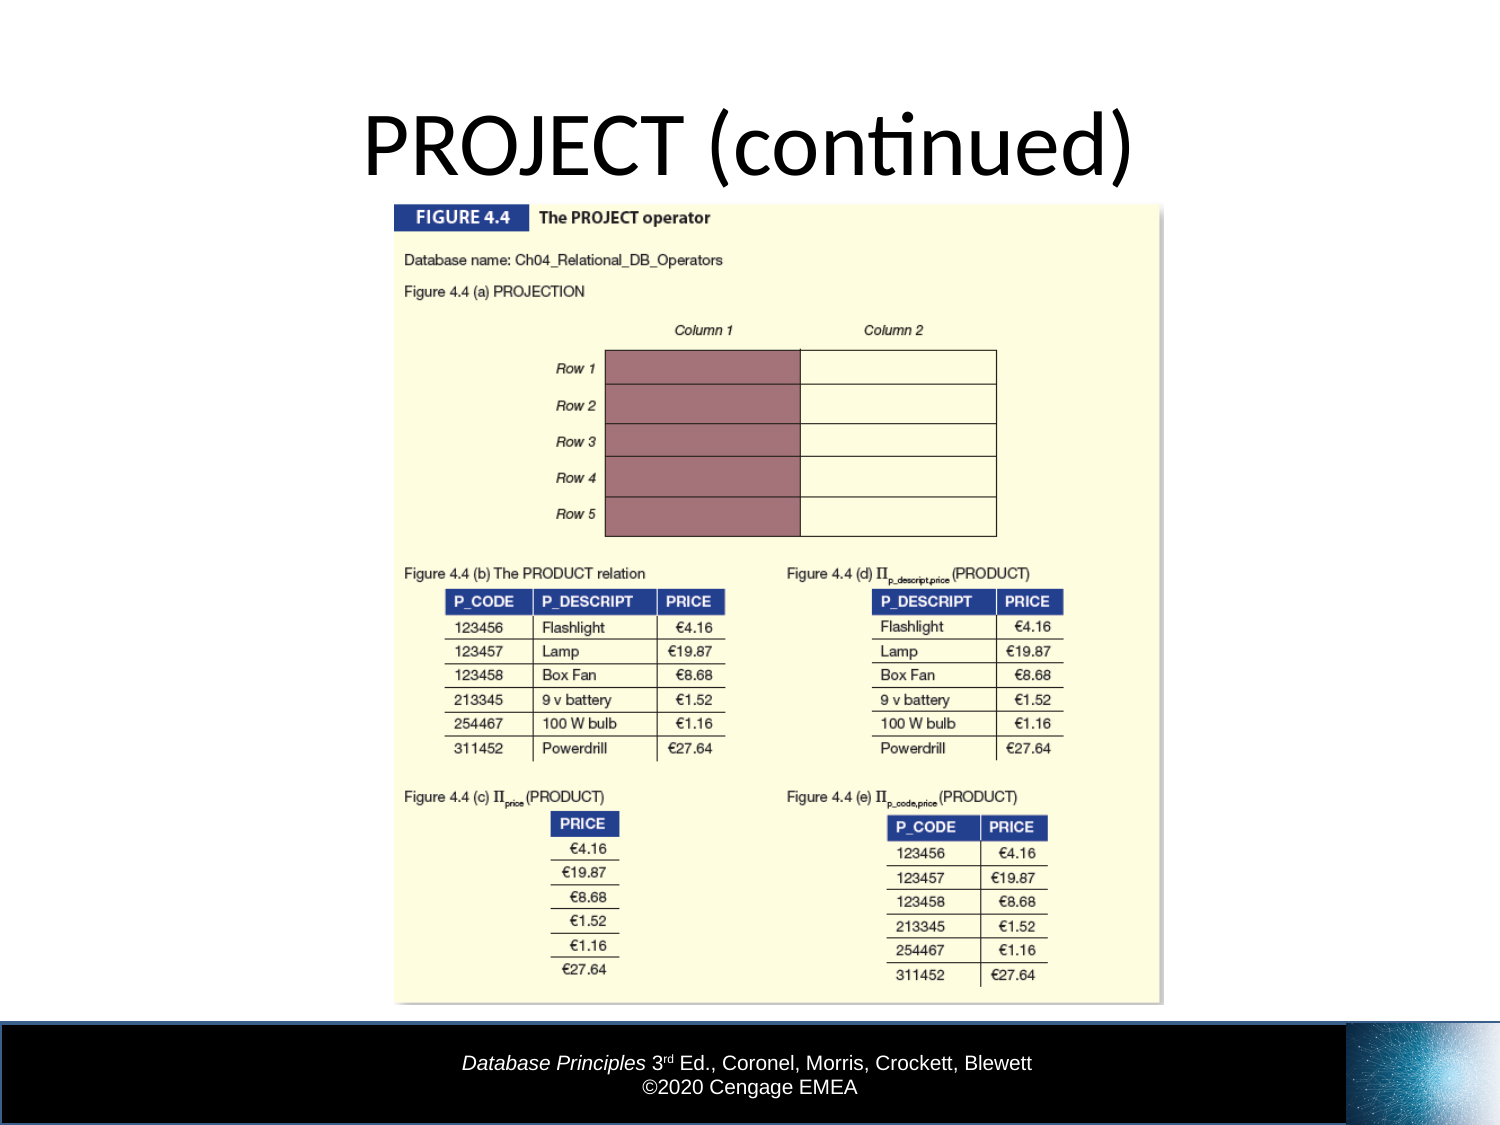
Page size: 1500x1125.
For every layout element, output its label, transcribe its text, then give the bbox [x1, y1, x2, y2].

title PROJECT (continued) [75, 45, 1425, 233]
picture [394, 201, 1164, 1006]
picture [1346, 1023, 1500, 1125]
